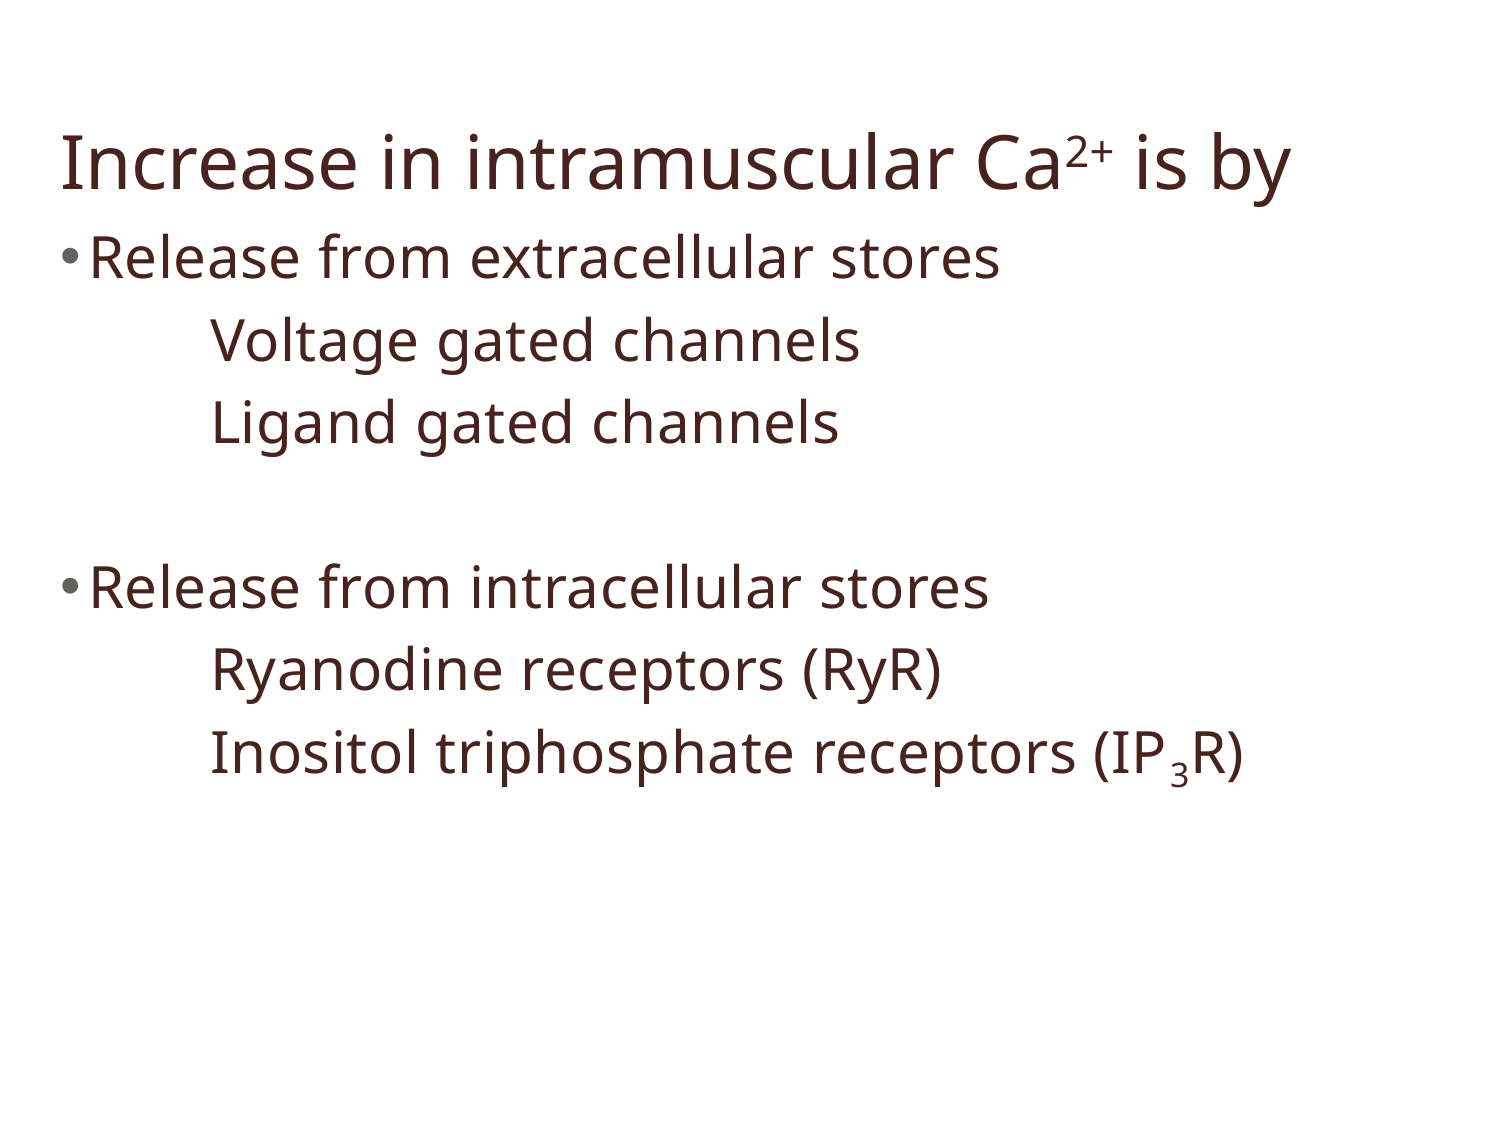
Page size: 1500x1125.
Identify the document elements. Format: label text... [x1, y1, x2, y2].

title Increase in intramuscular Ca2+ is by [45, 37, 1455, 213]
list Release from extracellular stores Voltage gated channels Ligand gated channels Release from intracellular stores Ryanodine receptors (RyR) Inositol triphosphate receptors (IP3R) [45, 213, 1455, 1023]
